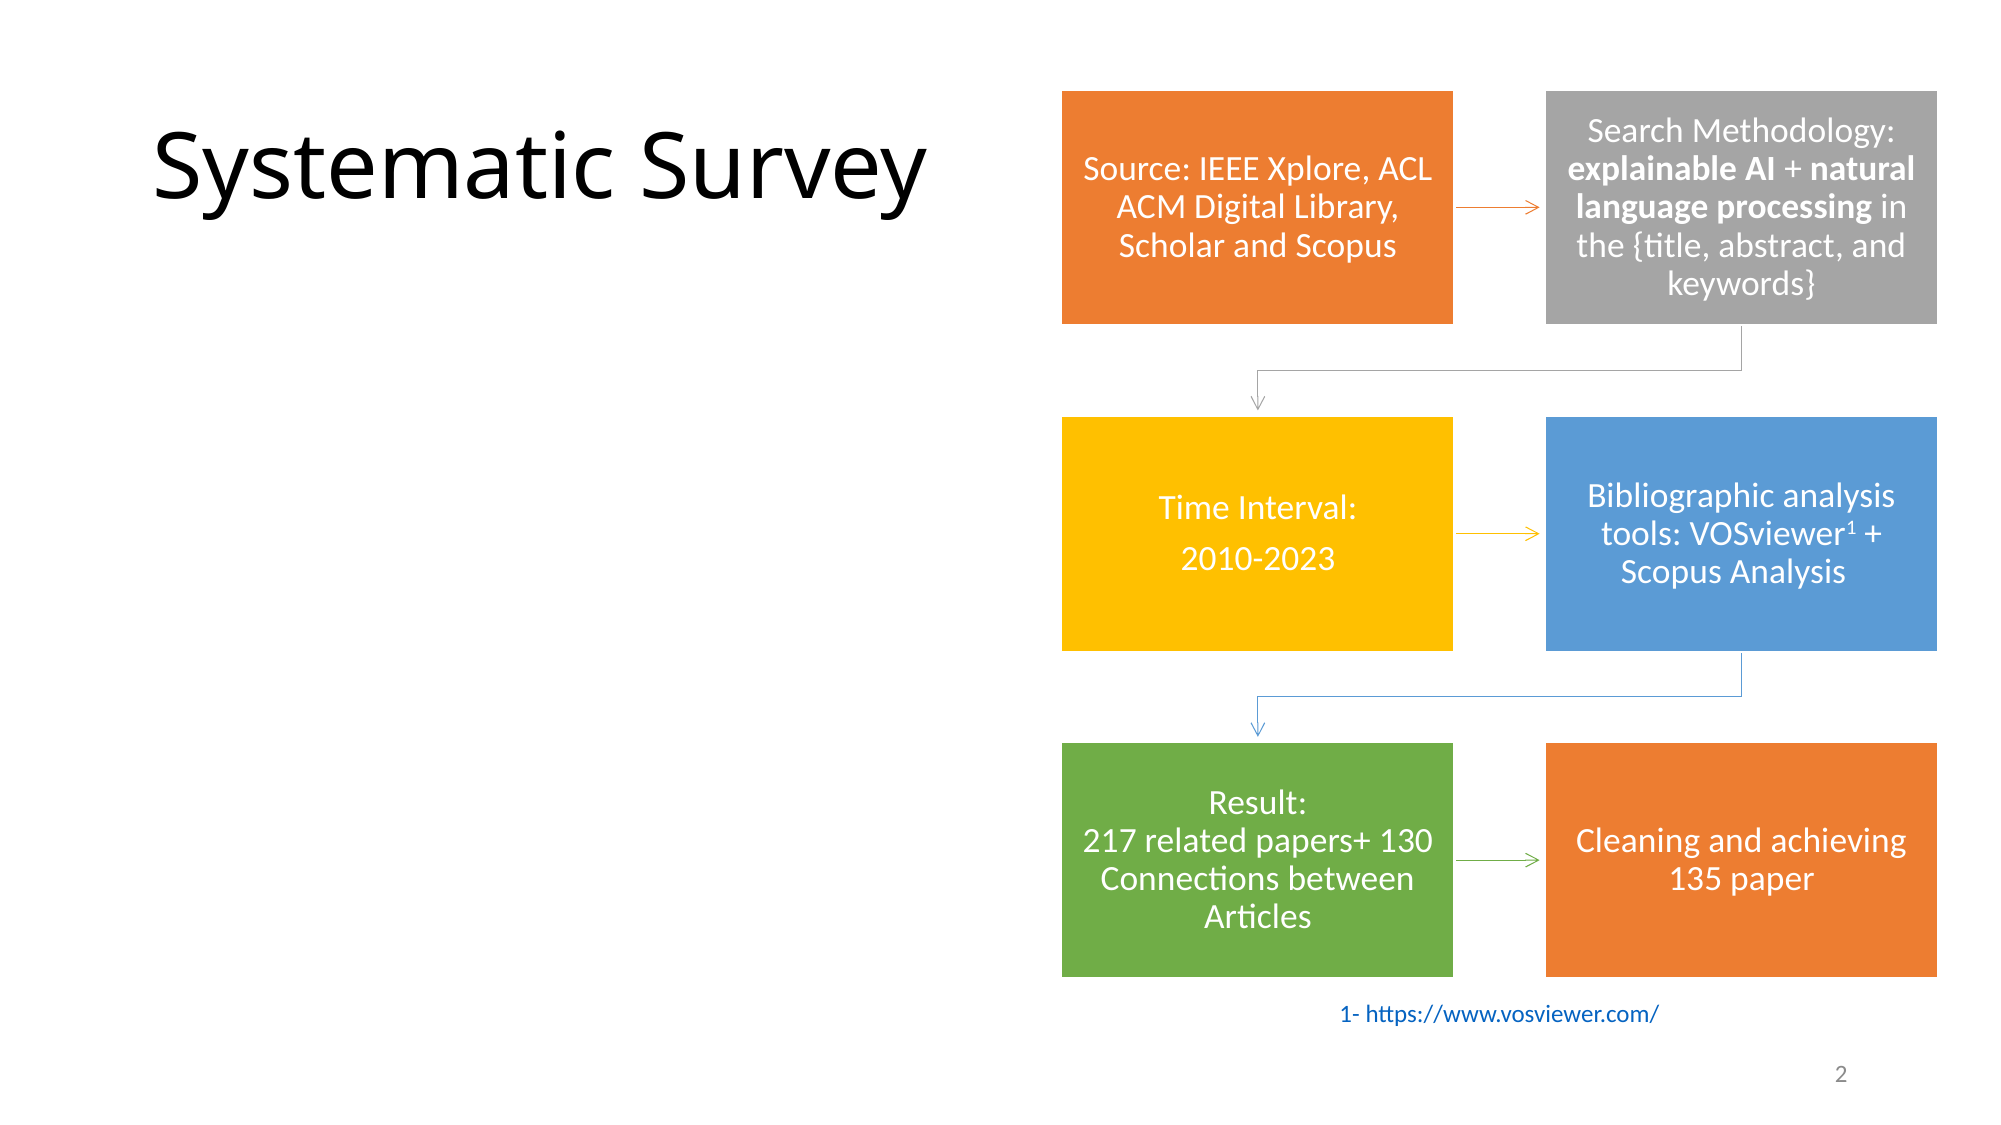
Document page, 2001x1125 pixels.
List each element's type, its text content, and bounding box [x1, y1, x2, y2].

slide_number 2 [1412, 1042, 1863, 1103]
title Systematic Survey [137, 59, 1863, 278]
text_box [832, 89, 2000, 1036]
